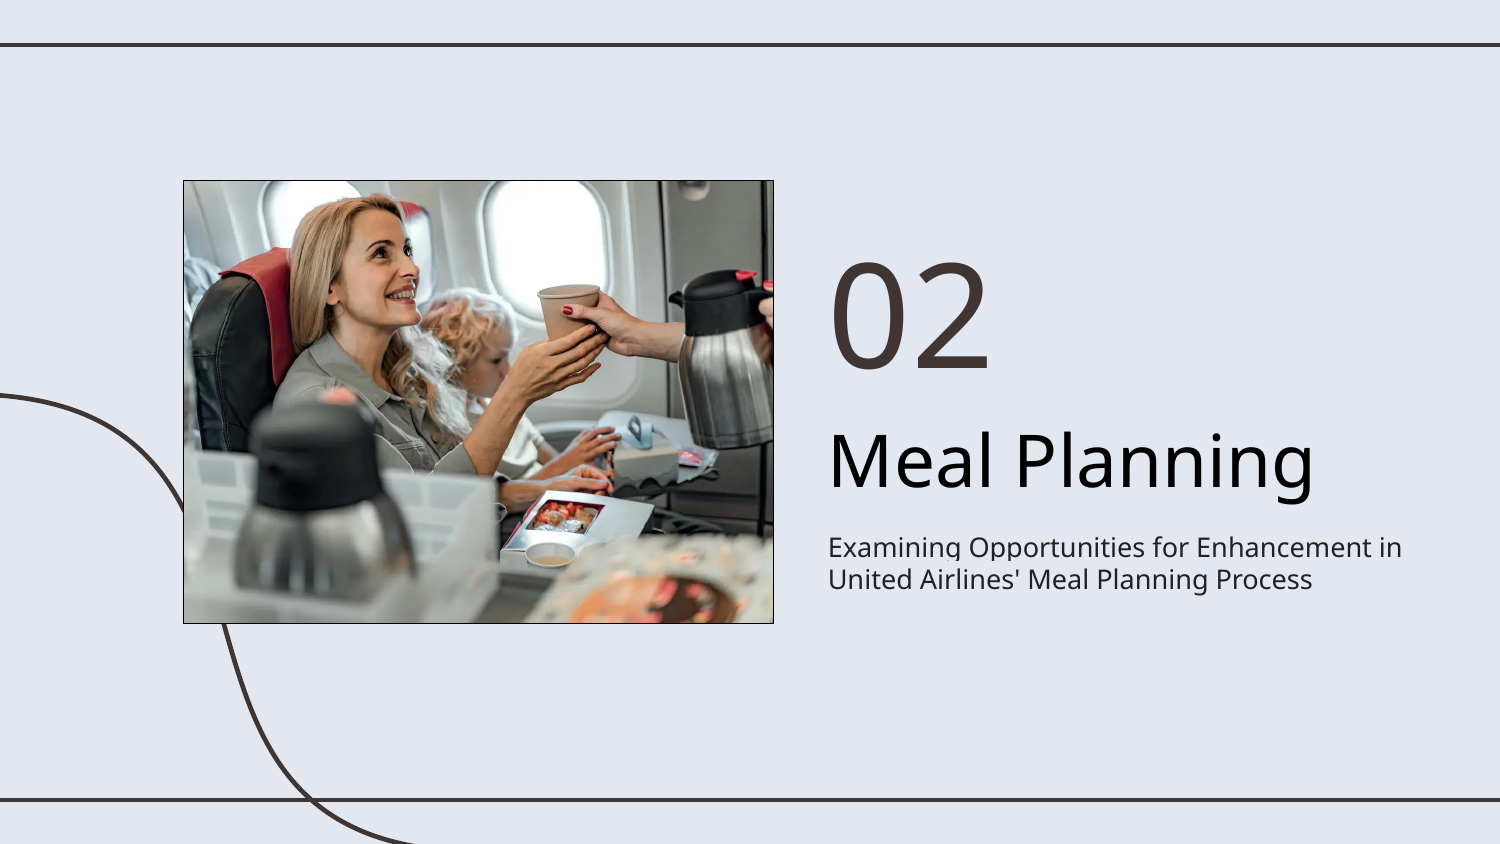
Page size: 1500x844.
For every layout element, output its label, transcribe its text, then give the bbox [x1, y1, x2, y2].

picture [183, 181, 774, 624]
title 02 [813, 230, 1084, 391]
subtitle Examining Opportunities for Enhancement in United Airlines' Meal Planning Process [813, 511, 1460, 614]
title Meal Planning [813, 404, 1402, 511]
